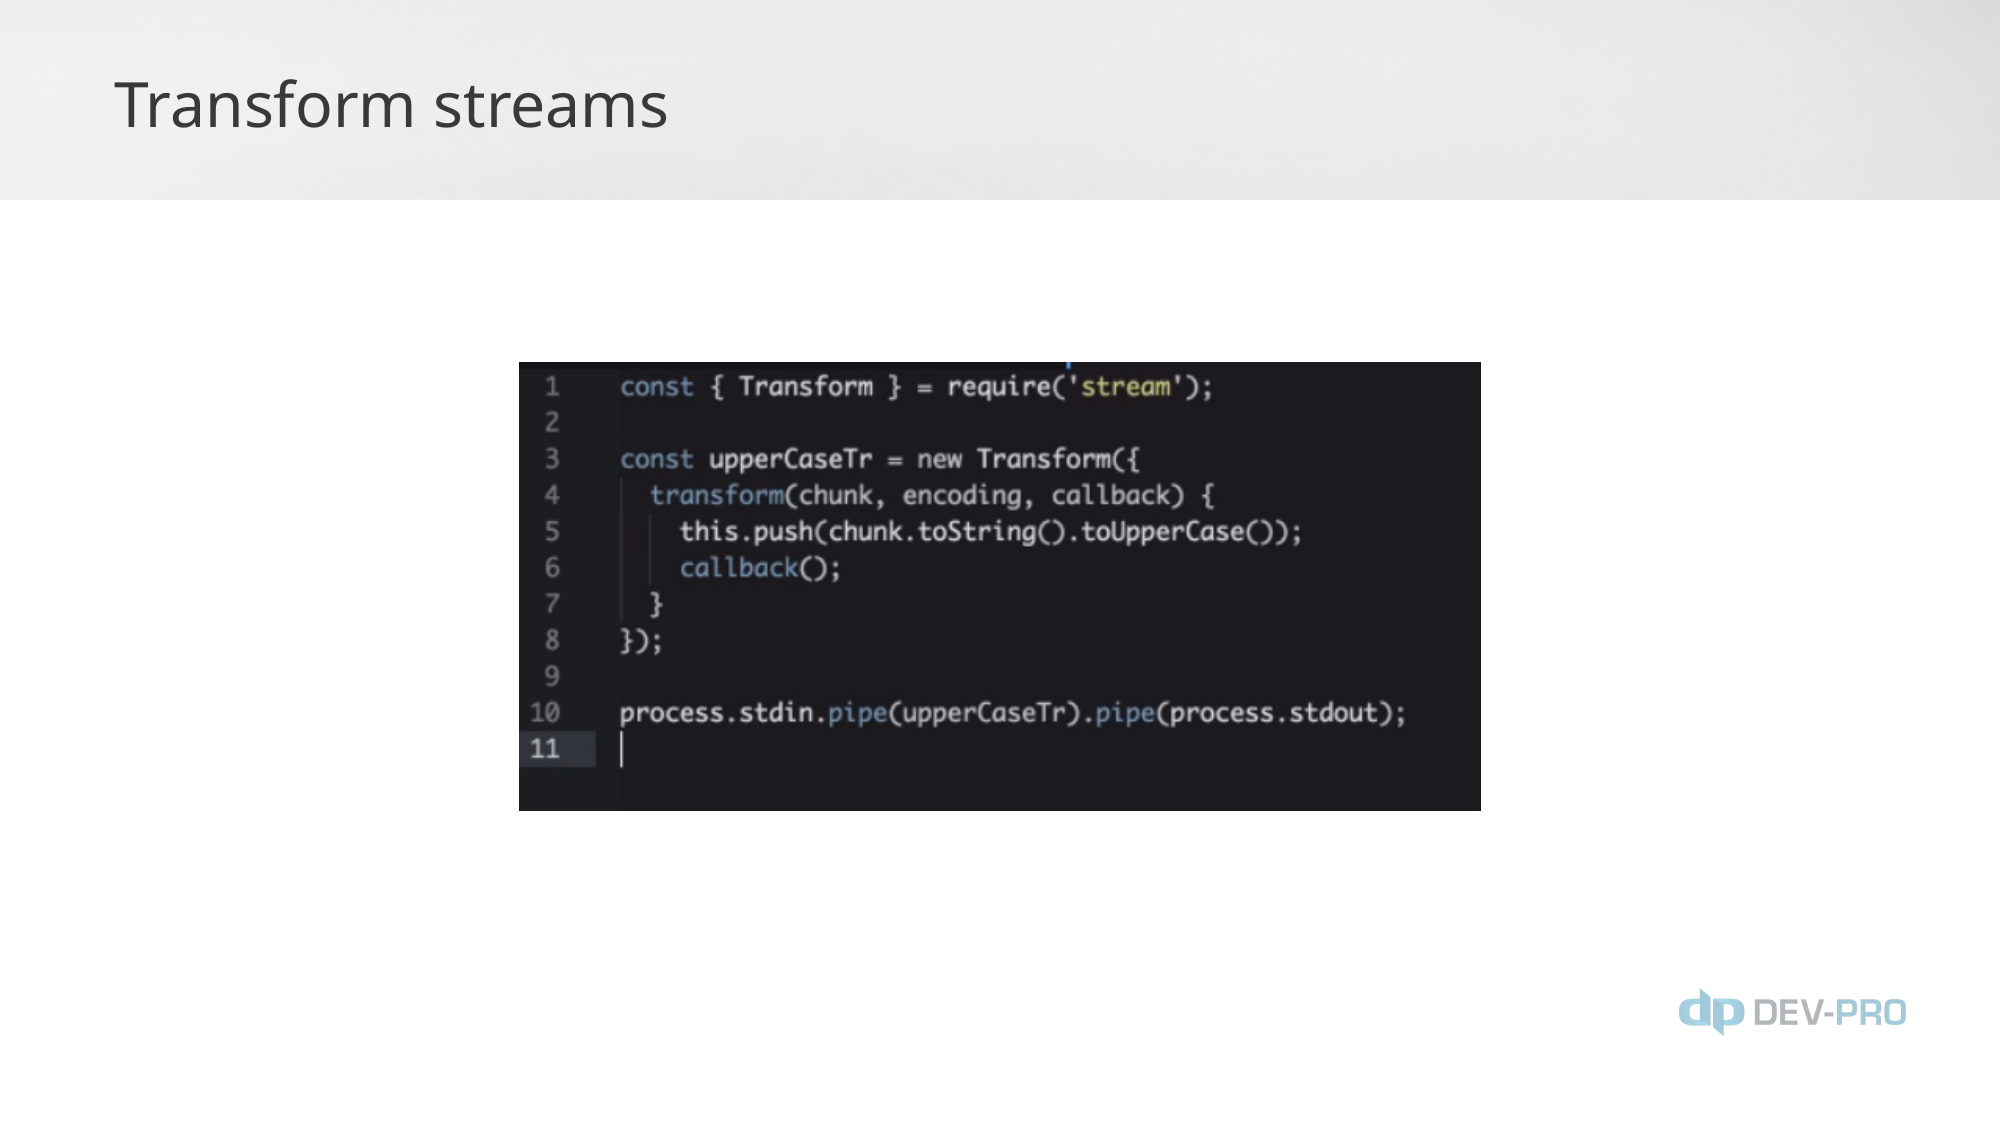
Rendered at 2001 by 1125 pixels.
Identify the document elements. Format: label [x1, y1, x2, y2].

picture [519, 362, 1481, 812]
picture [0, 0, 2000, 200]
picture [1679, 988, 1906, 1036]
